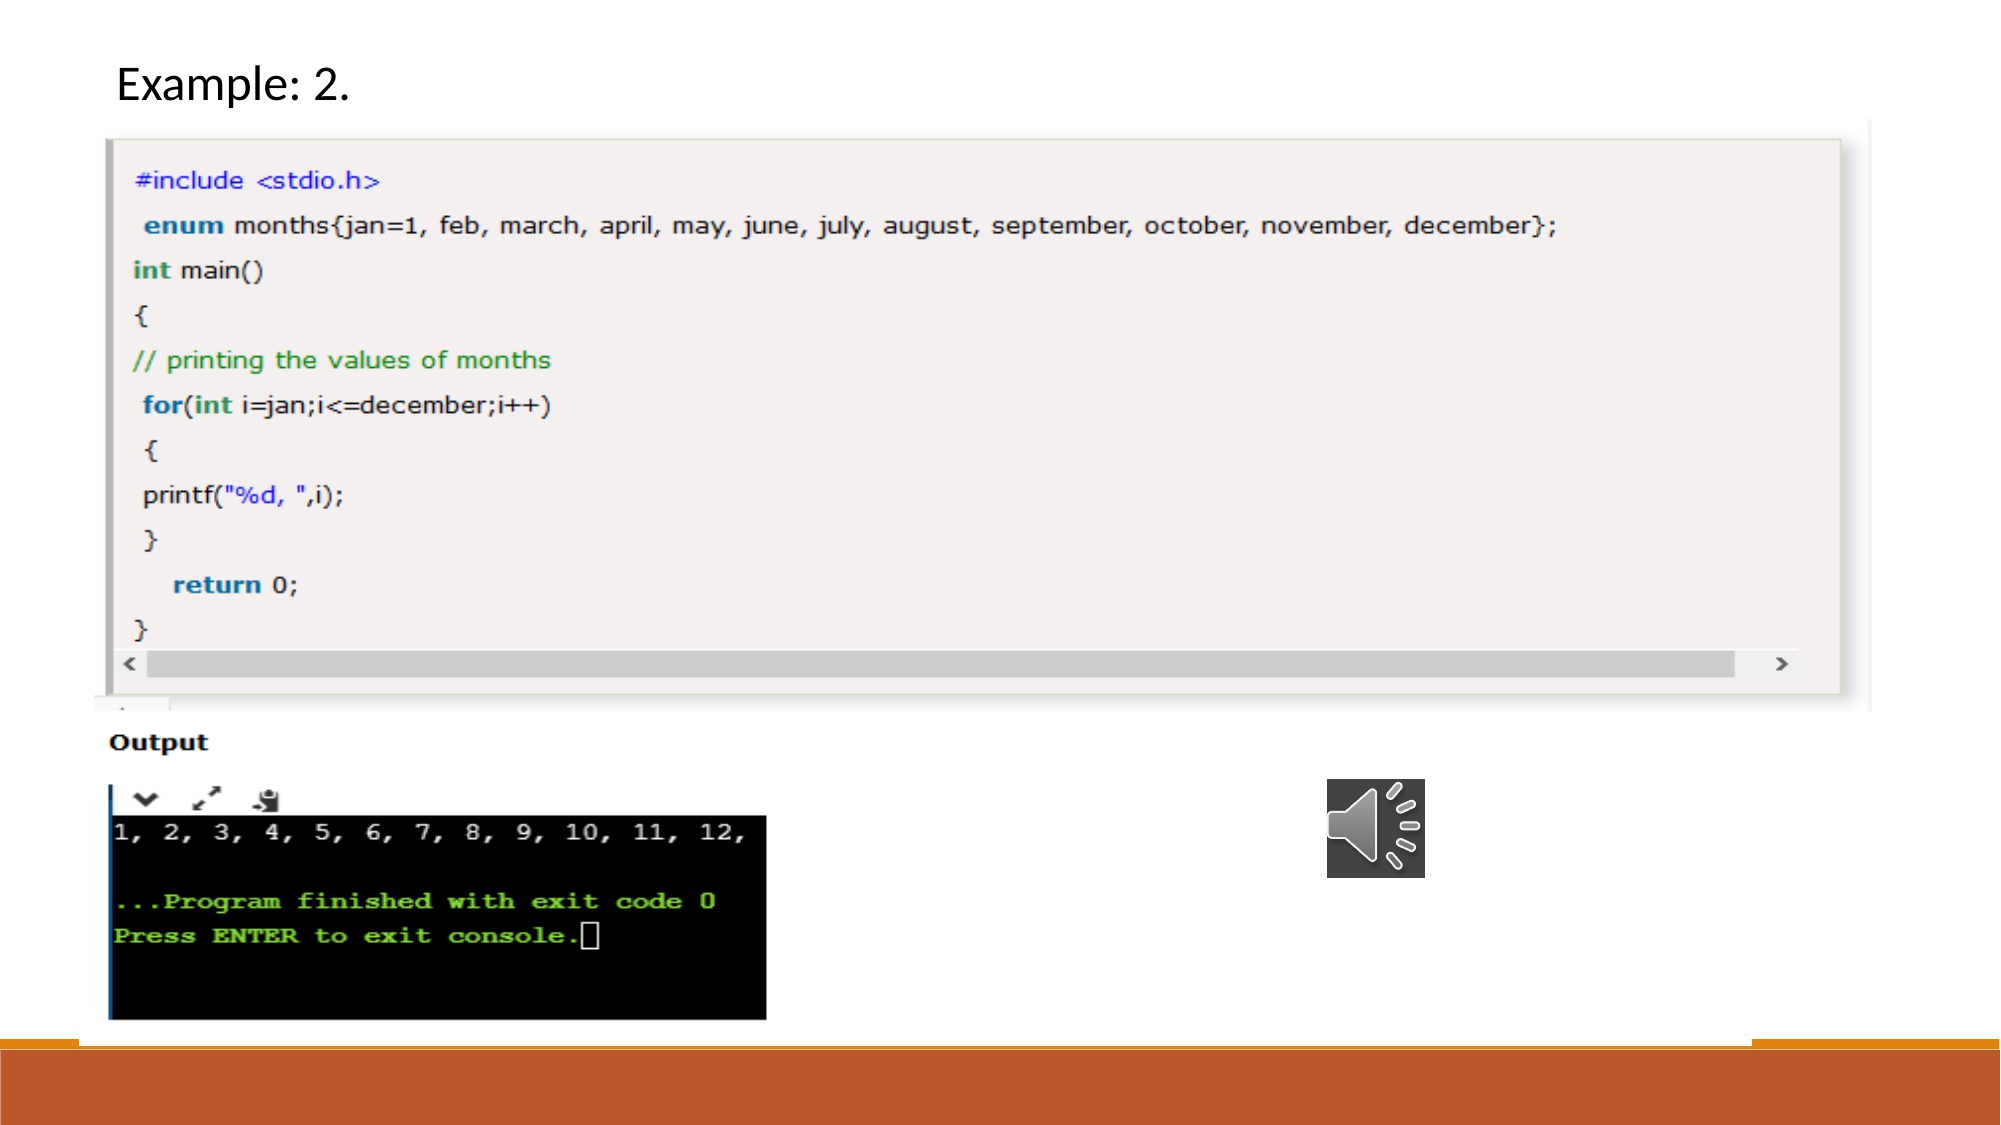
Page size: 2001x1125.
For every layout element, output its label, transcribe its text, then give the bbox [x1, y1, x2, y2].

picture [78, 119, 1873, 1047]
text_box Example: 2. [101, 42, 916, 117]
